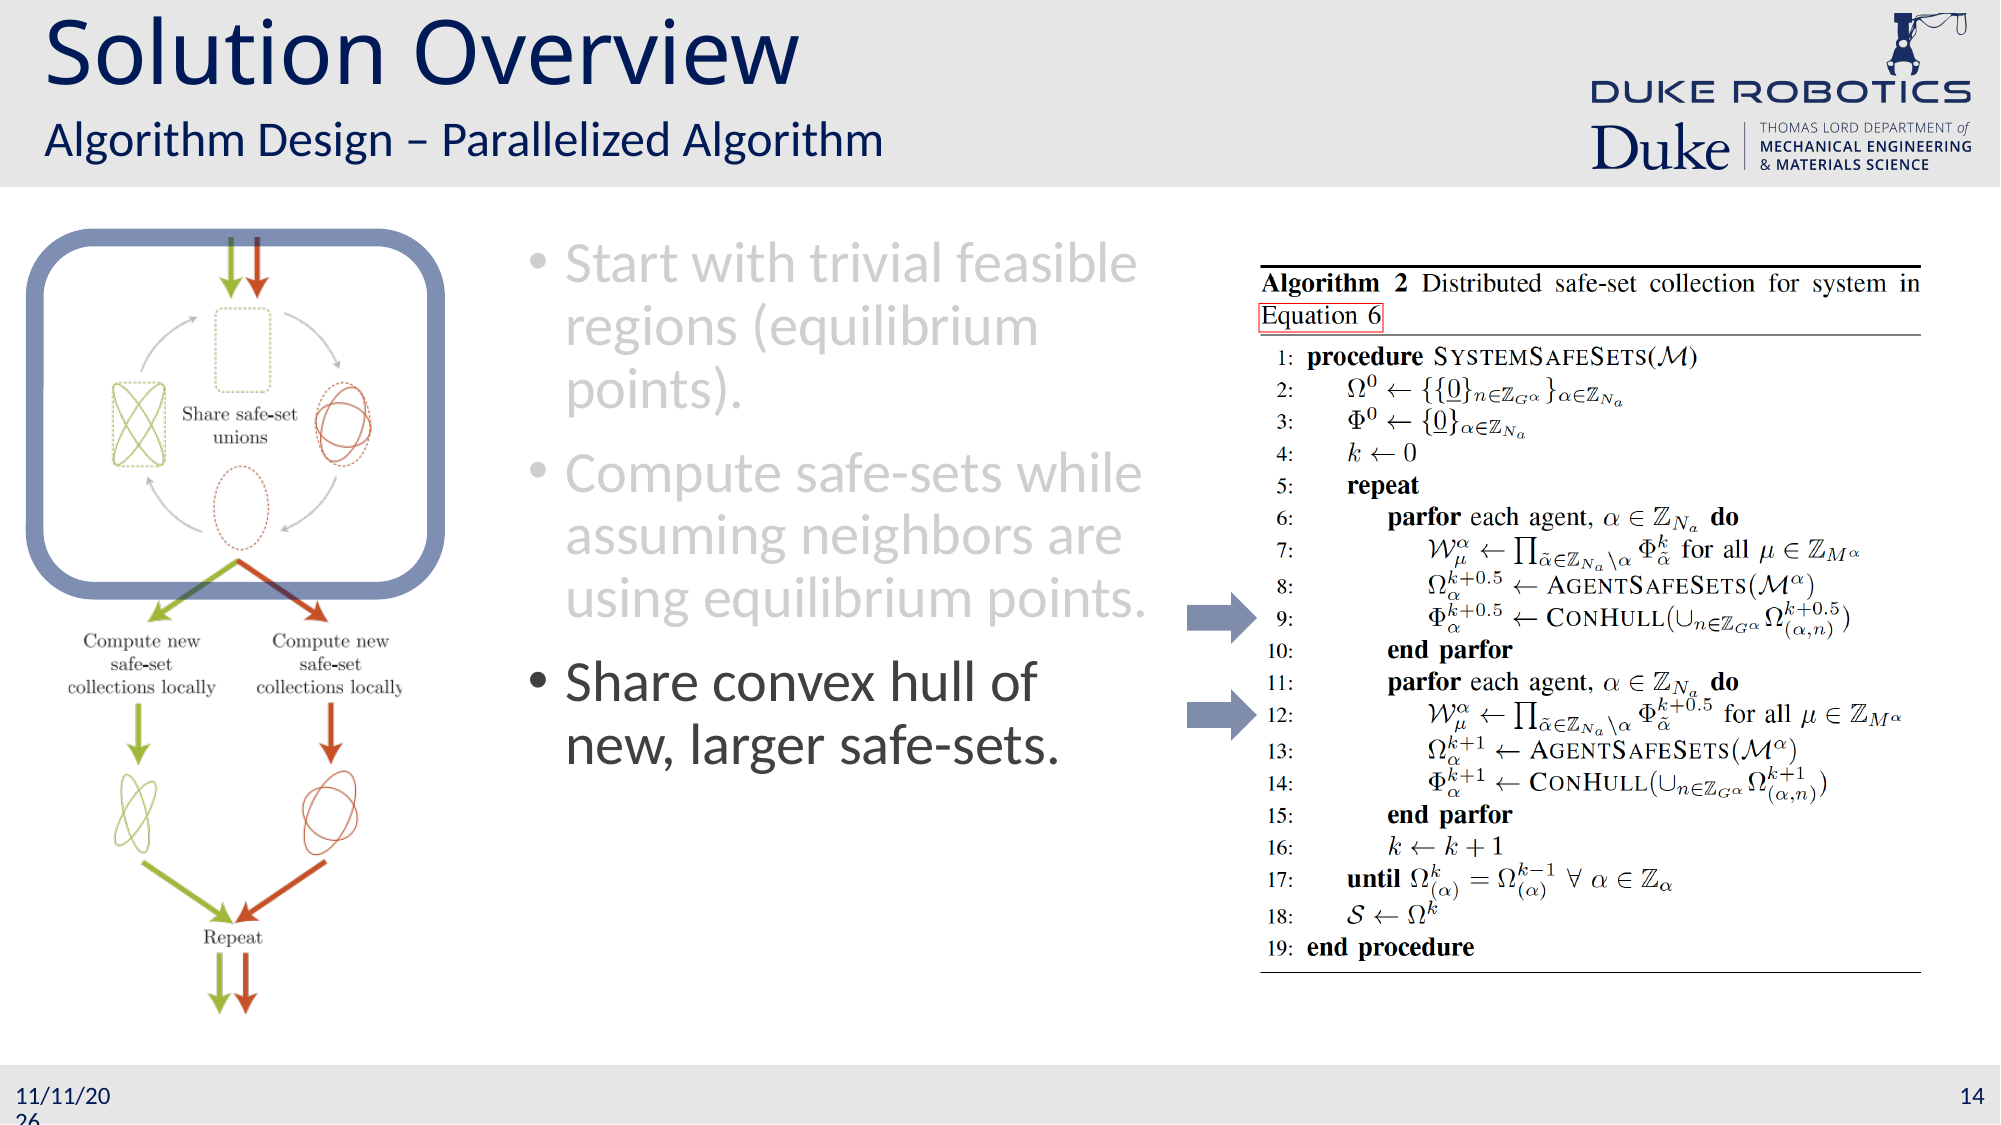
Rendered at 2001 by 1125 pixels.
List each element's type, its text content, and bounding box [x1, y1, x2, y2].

text_box [1186, 589, 1256, 647]
picture [1256, 261, 1932, 977]
list Start with trivial feasible regions (equilibrium points). Compute safe-sets while assuming neighbors are using equilibrium points. Share convex hull of new, larger safe-sets. [482, 187, 1205, 1066]
title Solution Overview [29, 0, 1486, 98]
footer [137, 1064, 1862, 1125]
picture [1591, 12, 1971, 98]
text_box [1186, 686, 1256, 744]
list Algorithm Design – Parallelized Algorithm [29, 98, 2000, 174]
picture [68, 237, 402, 1014]
text_box [33, 242, 68, 586]
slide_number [0, 1065, 137, 1125]
text_box [402, 241, 438, 587]
slide_number 14 [1862, 1064, 2000, 1125]
